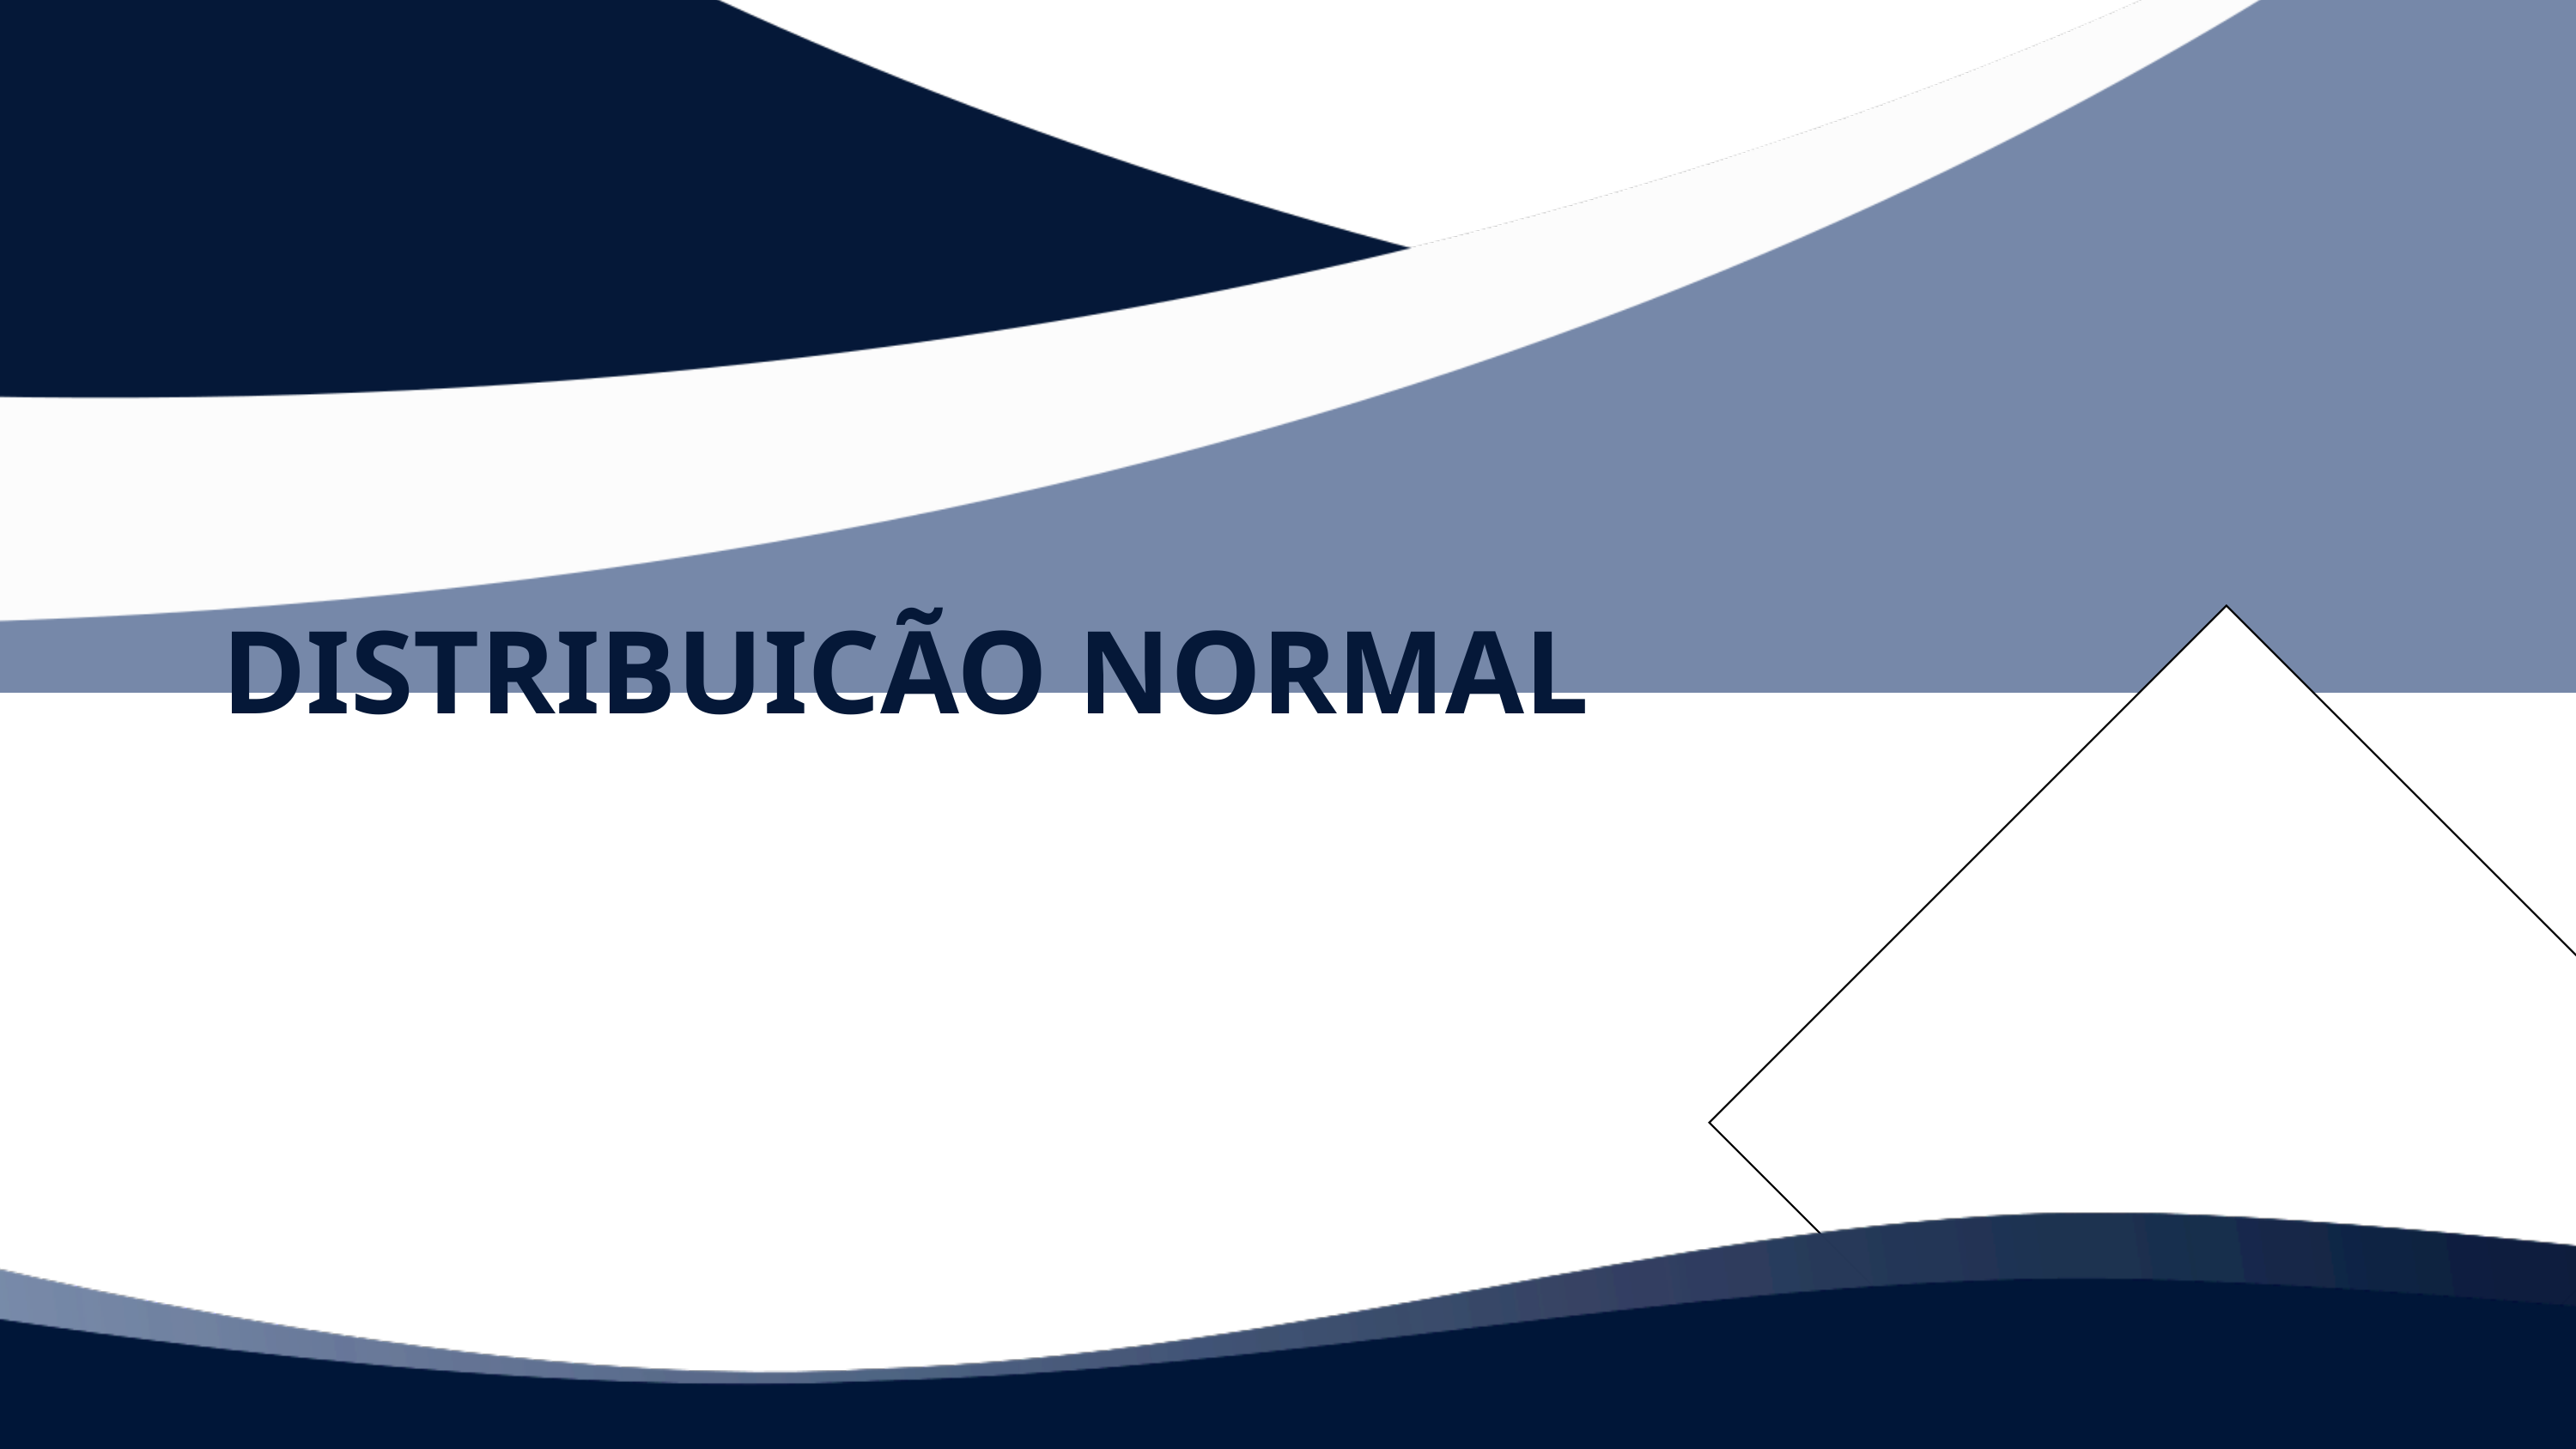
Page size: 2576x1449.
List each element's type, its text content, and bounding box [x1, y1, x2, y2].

text_box [0, 1208, 1704, 1449]
text_box DISTRIBUICÃO NORMAL [222, 621, 1704, 737]
text_box [0, 0, 2576, 694]
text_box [1709, 605, 2576, 1449]
